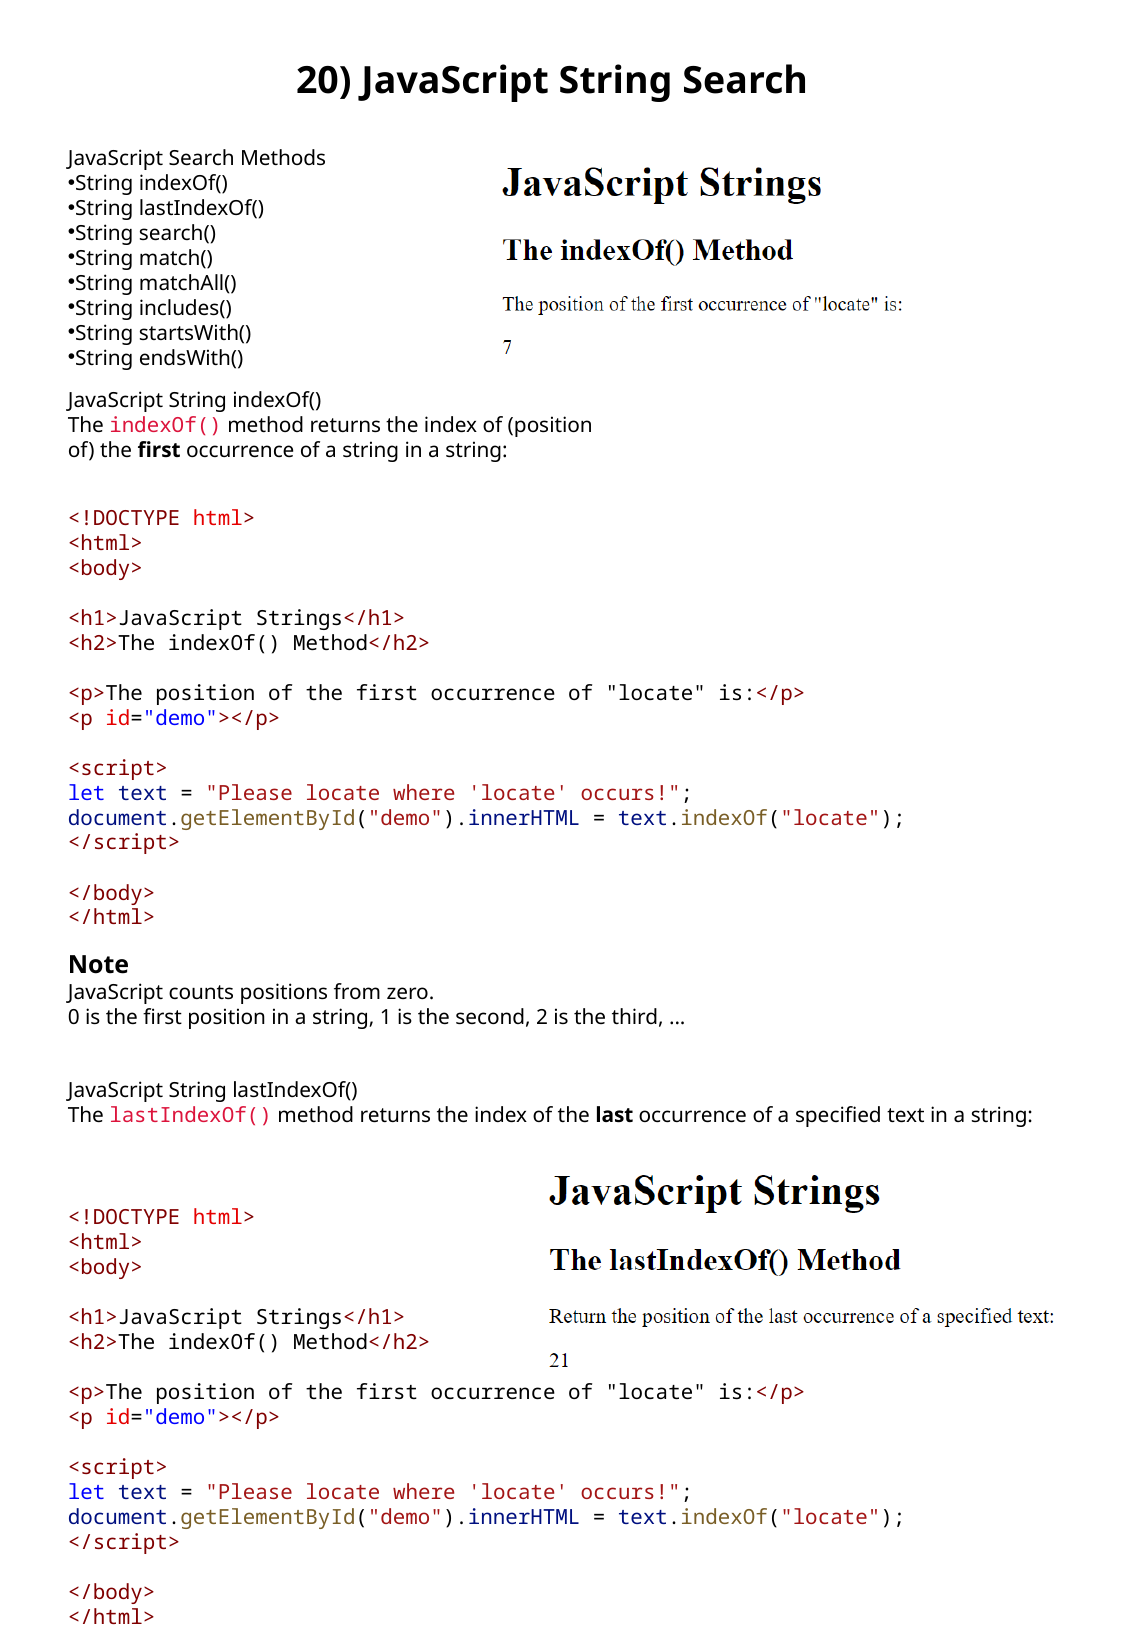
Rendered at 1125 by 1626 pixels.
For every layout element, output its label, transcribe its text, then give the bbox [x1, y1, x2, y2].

text_box <!DOCTYPE html> <html> <body> <h1>JavaScript Strings</h1> <h2>The indexOf() Method</h2> <p>The position of the first occurrence of "locate" is:</p> <p id="demo"></p> <script> let text = "Please locate where 'locate' occurs!"; document.getElementById("demo").innerHTML = text.indexOf("locate"); </script> </body> </html> [53, 497, 1013, 937]
text_box JavaScript String lastIndexOf() The lastIndexOf() method returns the index of the last occurrence of a specified text in a string: [53, 1068, 1072, 1134]
text_box JavaScript String indexOf() The indexOf() method returns the index of (position of) the first occurrence of a string in a string: [53, 379, 616, 470]
text_box Note JavaScript counts positions from zero. 0 is the first position in a string, 1 is the second, 2 is the third, ... [53, 941, 1013, 1037]
text_box 20) JavaScript String Search [281, 48, 844, 137]
picture [494, 157, 944, 360]
text_box JavaScript Search Methods String indexOf() String lastIndexOf() String search() String match() String matchAll() String includes() String startsWith() String endsWith() [53, 137, 1072, 377]
picture [540, 1159, 1064, 1379]
text_box <!DOCTYPE html> <html> <body> <h1>JavaScript Strings</h1> <h2>The indexOf() Method</h2> <p>The position of the first occurrence of "locate" is:</p> <p id="demo"></p> <script> let text = "Please locate where 'locate' occurs!"; document.getElementById("demo").innerHTML = text.indexOf("locate"); </script> </body> </html> [53, 1196, 1072, 1625]
